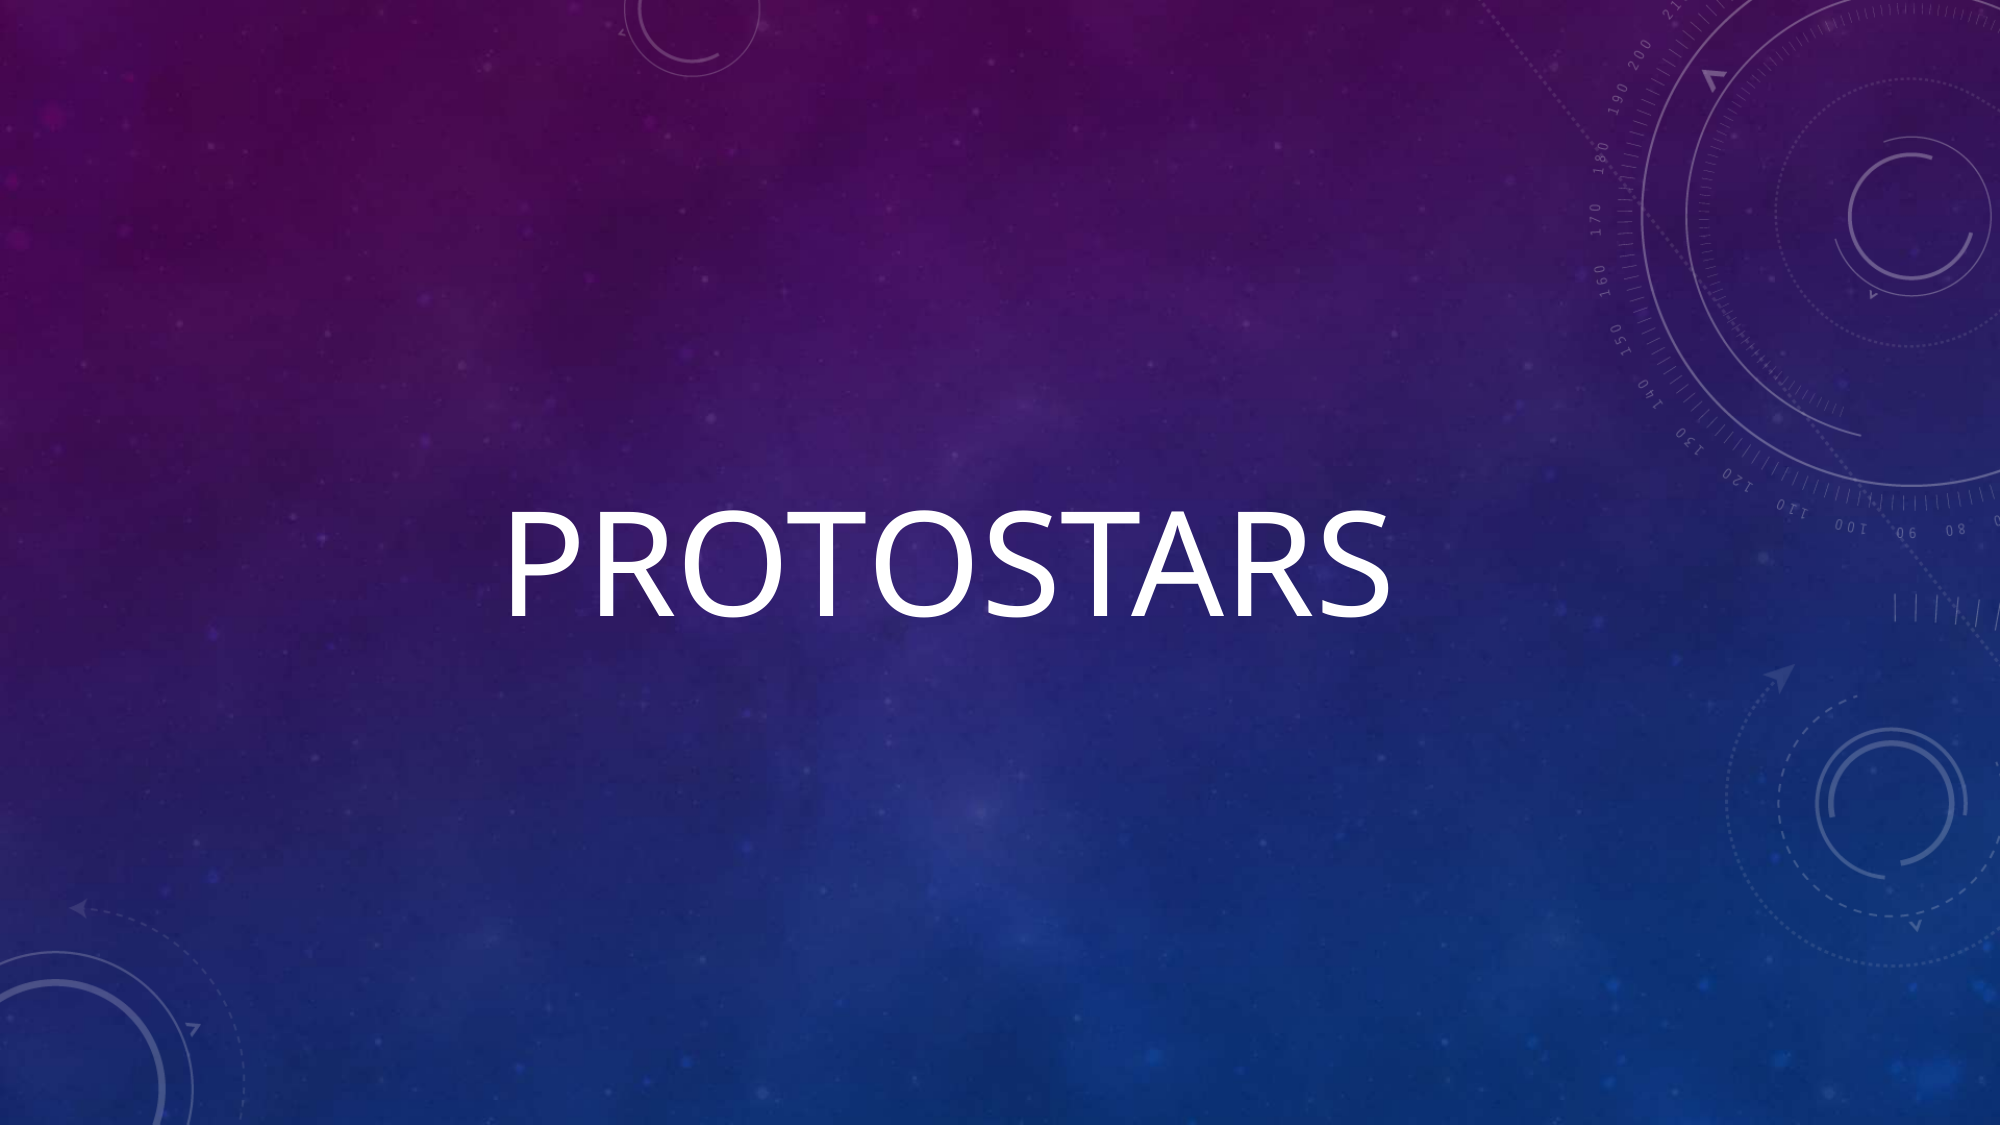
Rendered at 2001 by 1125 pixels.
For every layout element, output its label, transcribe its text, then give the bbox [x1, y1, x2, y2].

title PROTOSTARS [496, 468, 1505, 659]
picture [0, 0, 2000, 1125]
